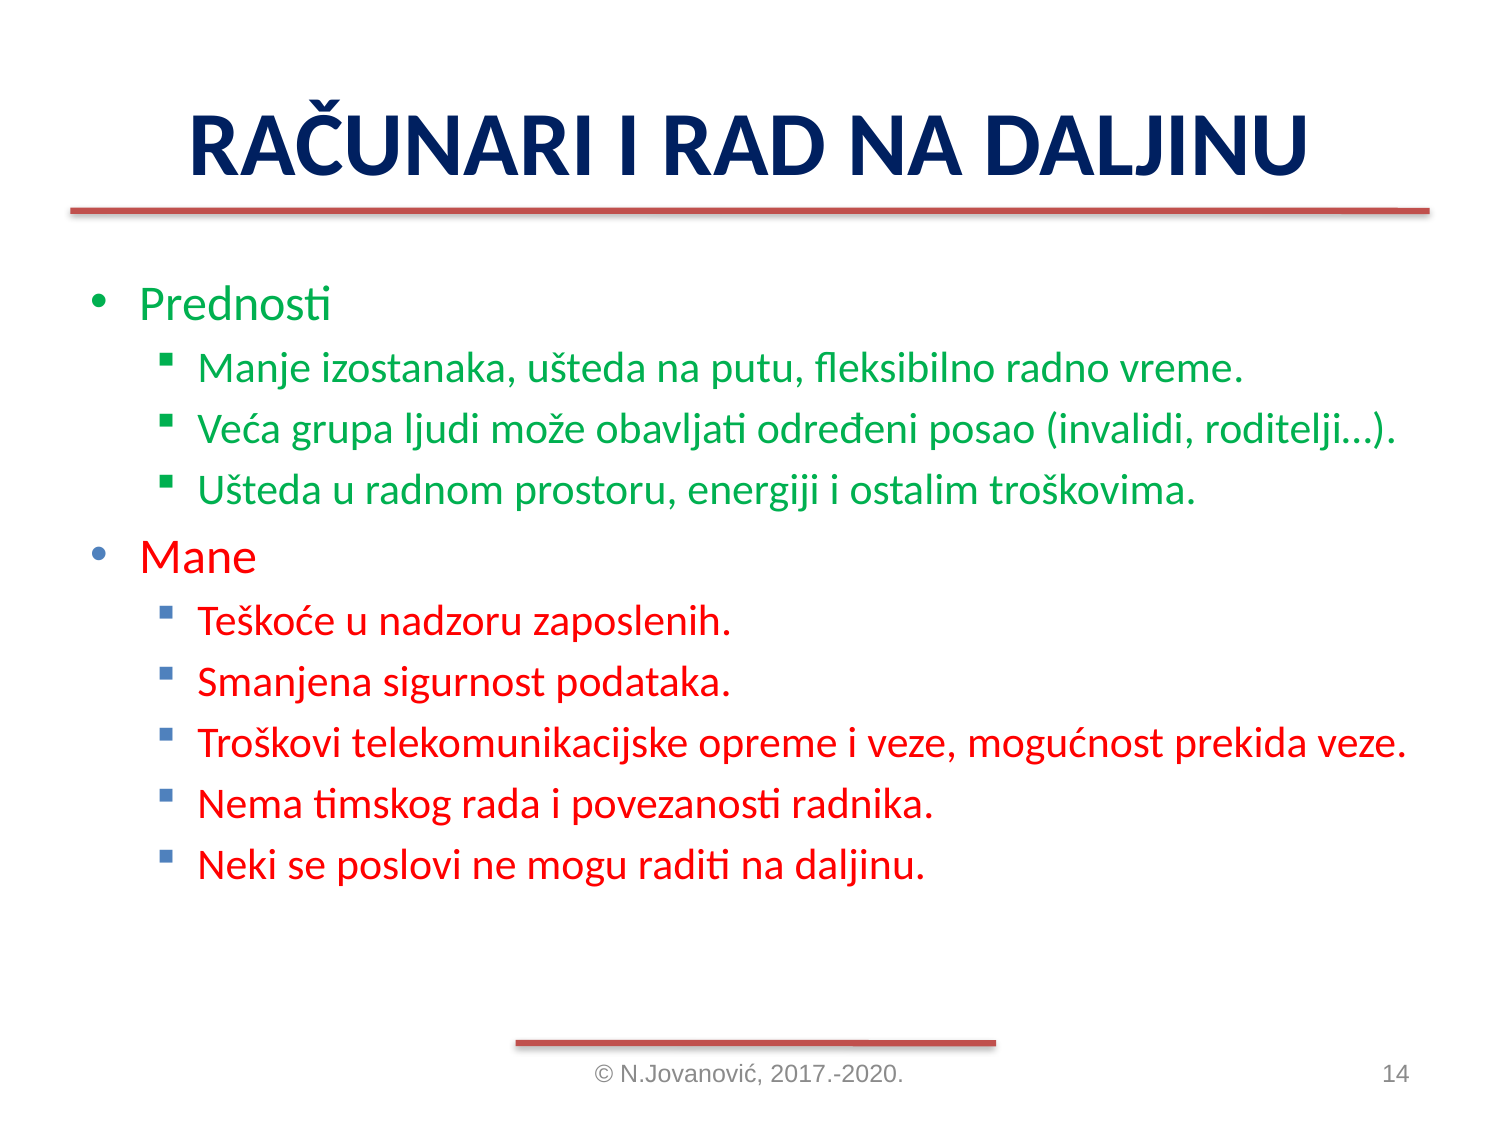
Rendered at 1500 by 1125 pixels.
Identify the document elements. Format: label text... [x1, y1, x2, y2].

footer © N.Jovanović, 2017.-2020. [512, 1042, 988, 1103]
title RAČUNARI I RAD NA DALJINU [75, 45, 1425, 233]
slide_number 14 [1074, 1042, 1425, 1103]
list Prednosti Manje izostanaka, ušteda na putu, fleksibilno radno vreme. Veća grupa ljudi može obavljati određeni posao (invalidi, roditelji…). Ušteda u radnom prostoru, energiji i ostalim troškovima. Mane Teškoće u nadzoru zaposlenih. Smanjena sigurnost podataka. Troškovi telekomunikacijske opreme i veze, mogućnost prekida veze. Nema timskog rada i povezanosti radnika. Neki se poslovi ne mogu raditi na daljinu. [75, 262, 1425, 1005]
